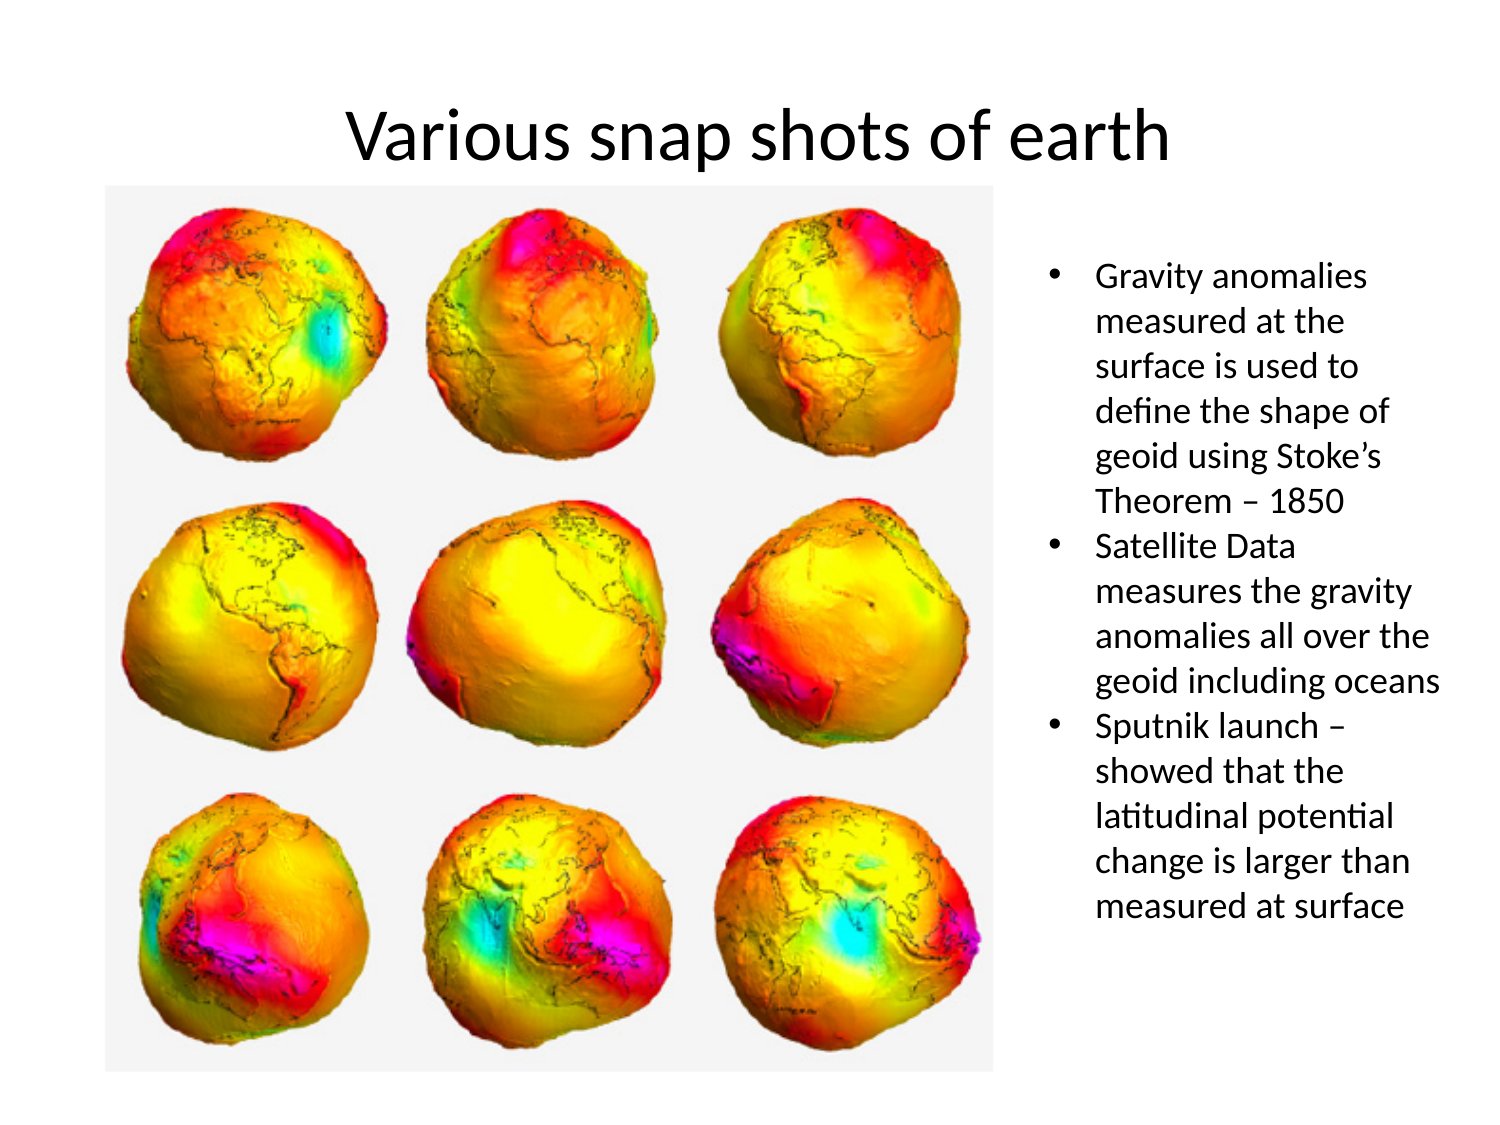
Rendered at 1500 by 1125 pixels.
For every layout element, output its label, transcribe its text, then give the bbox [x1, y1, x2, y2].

picture [100, 183, 1005, 1091]
text_box Gravity anomalies measured at the surface is used to define the shape of geoid using Stoke’s Theorem – 1850 Satellite Data measures the gravity anomalies all over the geoid including oceans Sputnik launch – showed that the latitudinal potential change is larger than measured at surface [1033, 243, 1459, 979]
text_box Various snap shots of earth [182, 78, 1353, 183]
